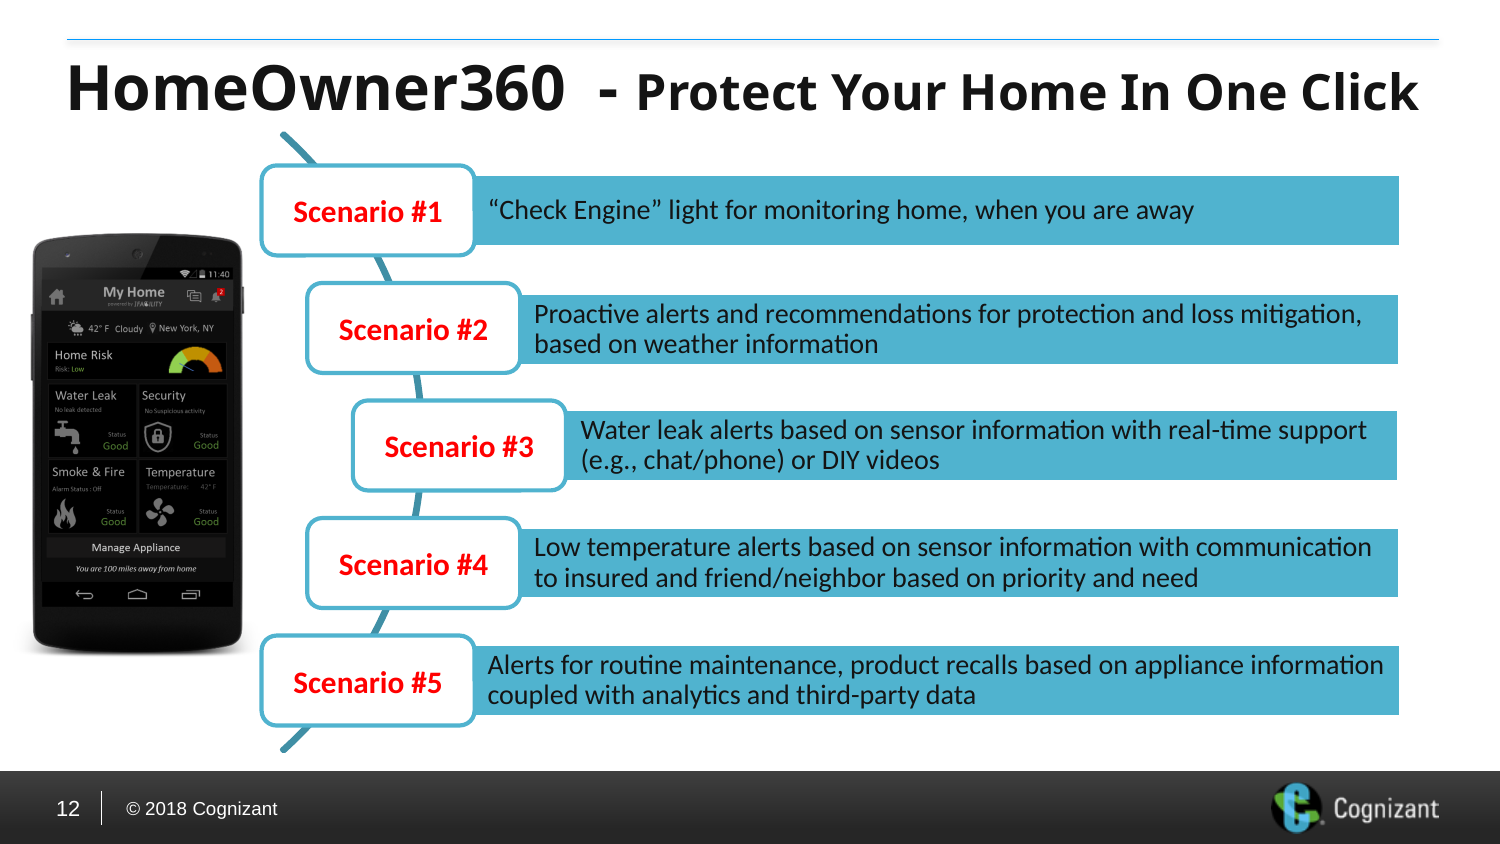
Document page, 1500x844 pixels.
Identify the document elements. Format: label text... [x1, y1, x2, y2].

text_box [377, 264, 392, 280]
text_box [412, 499, 422, 515]
text_box [279, 131, 317, 163]
text_box [279, 734, 305, 753]
title HomeOwner360 - Protect Your Home In One Click [49, 40, 1439, 116]
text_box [306, 282, 1401, 374]
picture [1271, 782, 1439, 834]
slide_number 12 [6, 776, 95, 839]
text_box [306, 517, 1401, 609]
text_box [352, 400, 1400, 491]
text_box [261, 165, 1401, 256]
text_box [261, 635, 1401, 726]
picture [12, 233, 262, 658]
text_box [414, 381, 424, 398]
text_box [370, 617, 387, 633]
